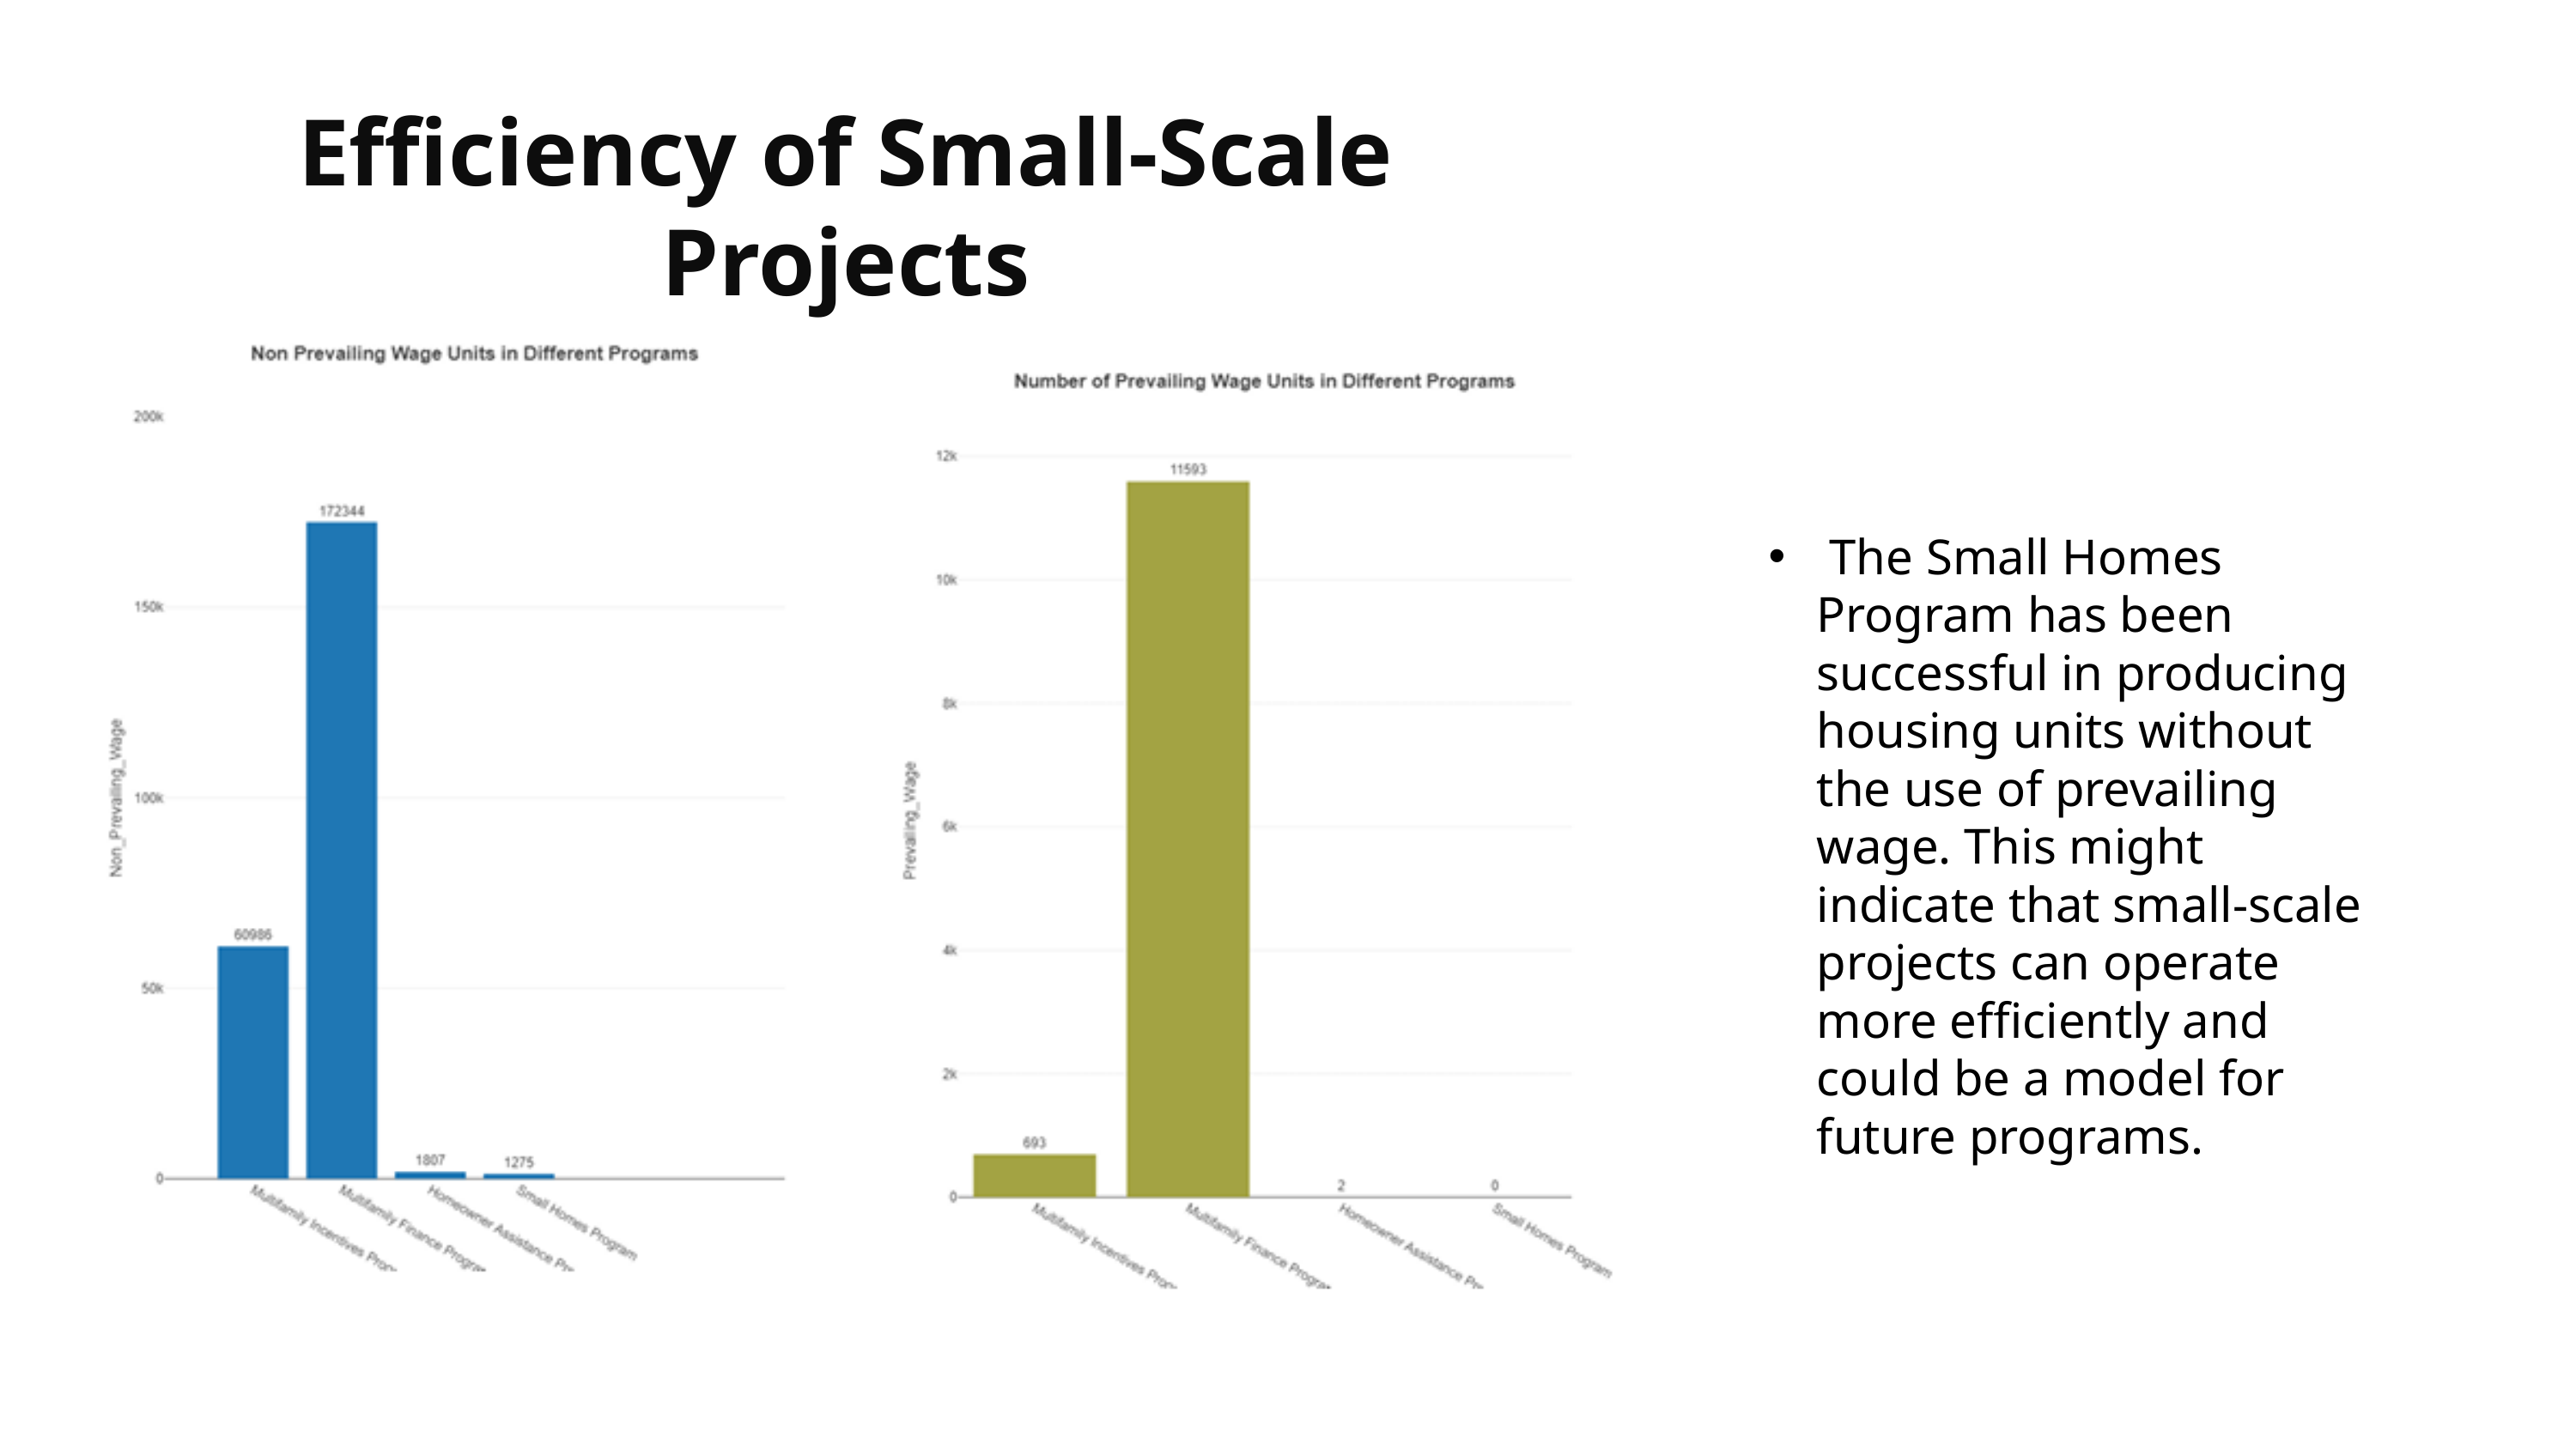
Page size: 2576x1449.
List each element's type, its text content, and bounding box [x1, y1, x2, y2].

picture [892, 337, 1616, 1294]
picture [90, 337, 814, 1294]
title Efficiency of Small-Scale Projects [90, 87, 1601, 321]
list The Small Homes Program has been successful in producing housing units without the use of prevailing wage. This might indicate that small-scale projects can operate more efficiently and could be a model for future programs. [1755, 427, 2380, 1264]
